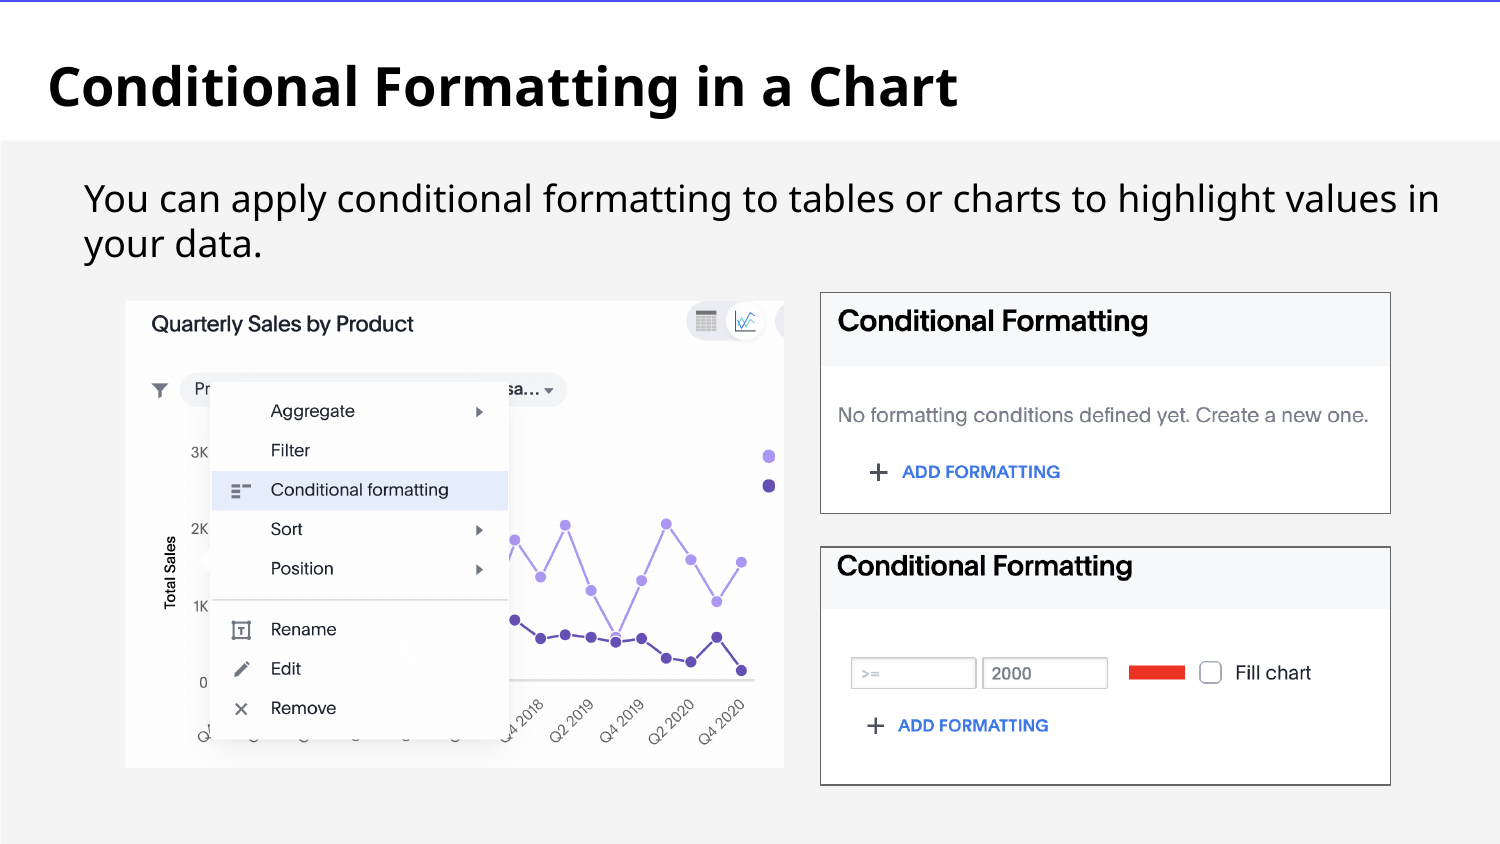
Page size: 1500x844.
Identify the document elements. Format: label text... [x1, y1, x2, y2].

text_box You can apply conditional formatting to tables or charts to highlight values in your data. [69, 159, 1474, 229]
picture [122, 300, 785, 769]
title Conditional Formatting in a Chart [32, 45, 1425, 124]
picture [820, 547, 1390, 785]
picture [820, 293, 1390, 513]
